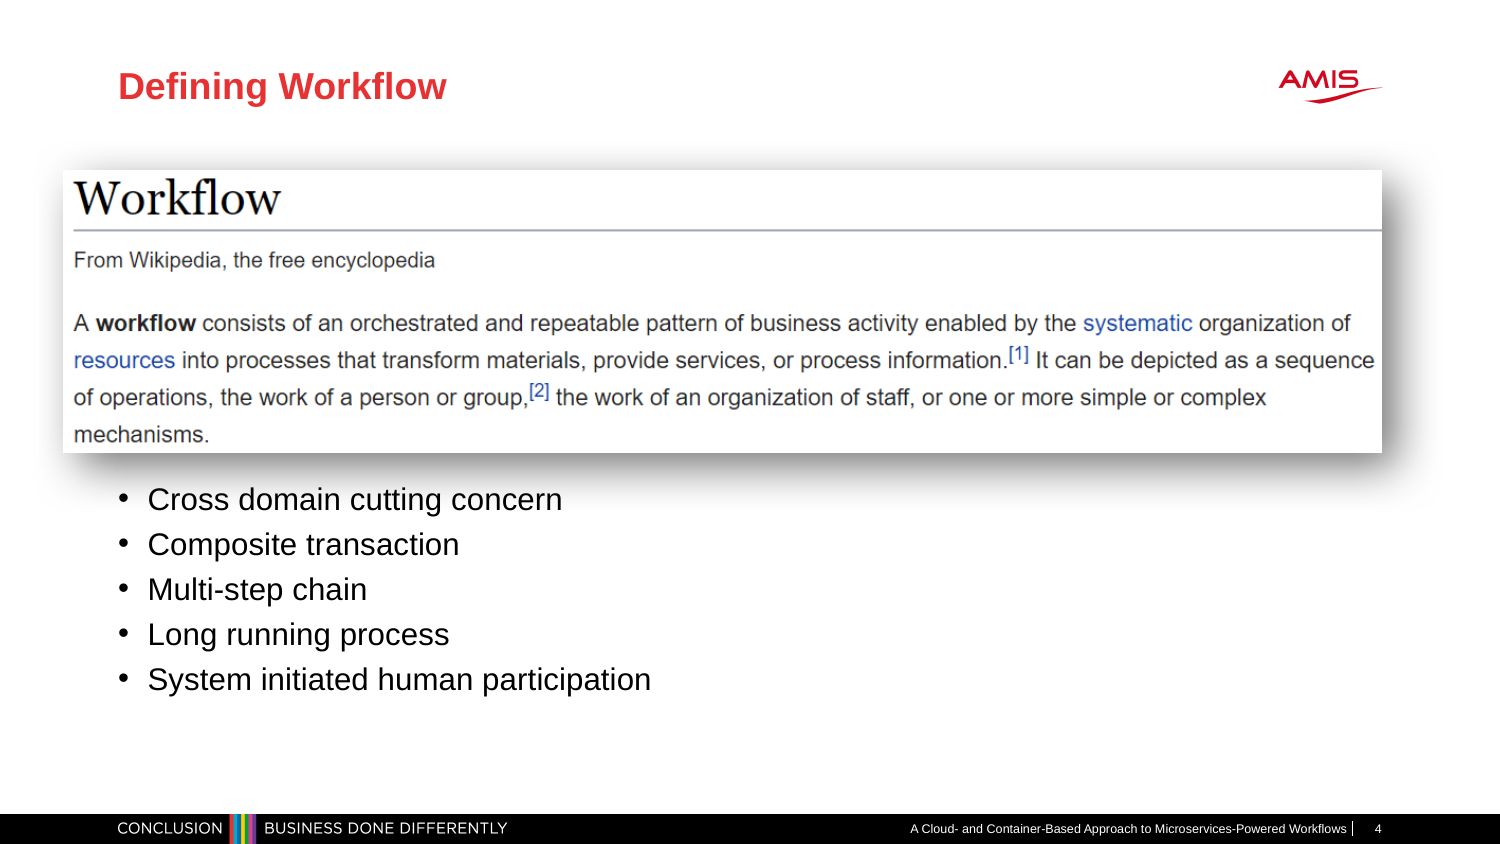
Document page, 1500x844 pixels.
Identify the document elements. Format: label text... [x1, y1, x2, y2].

picture [239, 814, 1500, 844]
list Cross domain cutting concern Composite transaction Multi-step chain Long running process System initiated human participation [118, 501, 1205, 815]
title Defining Workflow [118, 47, 1205, 130]
text_box GoodsShipped Event [118, 483, 1205, 492]
footer A Cloud- and Container-Based Approach to Microservices-Powered Workflows [814, 820, 1347, 839]
picture [0, 814, 236, 844]
picture [1205, 58, 1388, 106]
picture [63, 170, 1382, 453]
slide_number 4 [1358, 820, 1382, 839]
